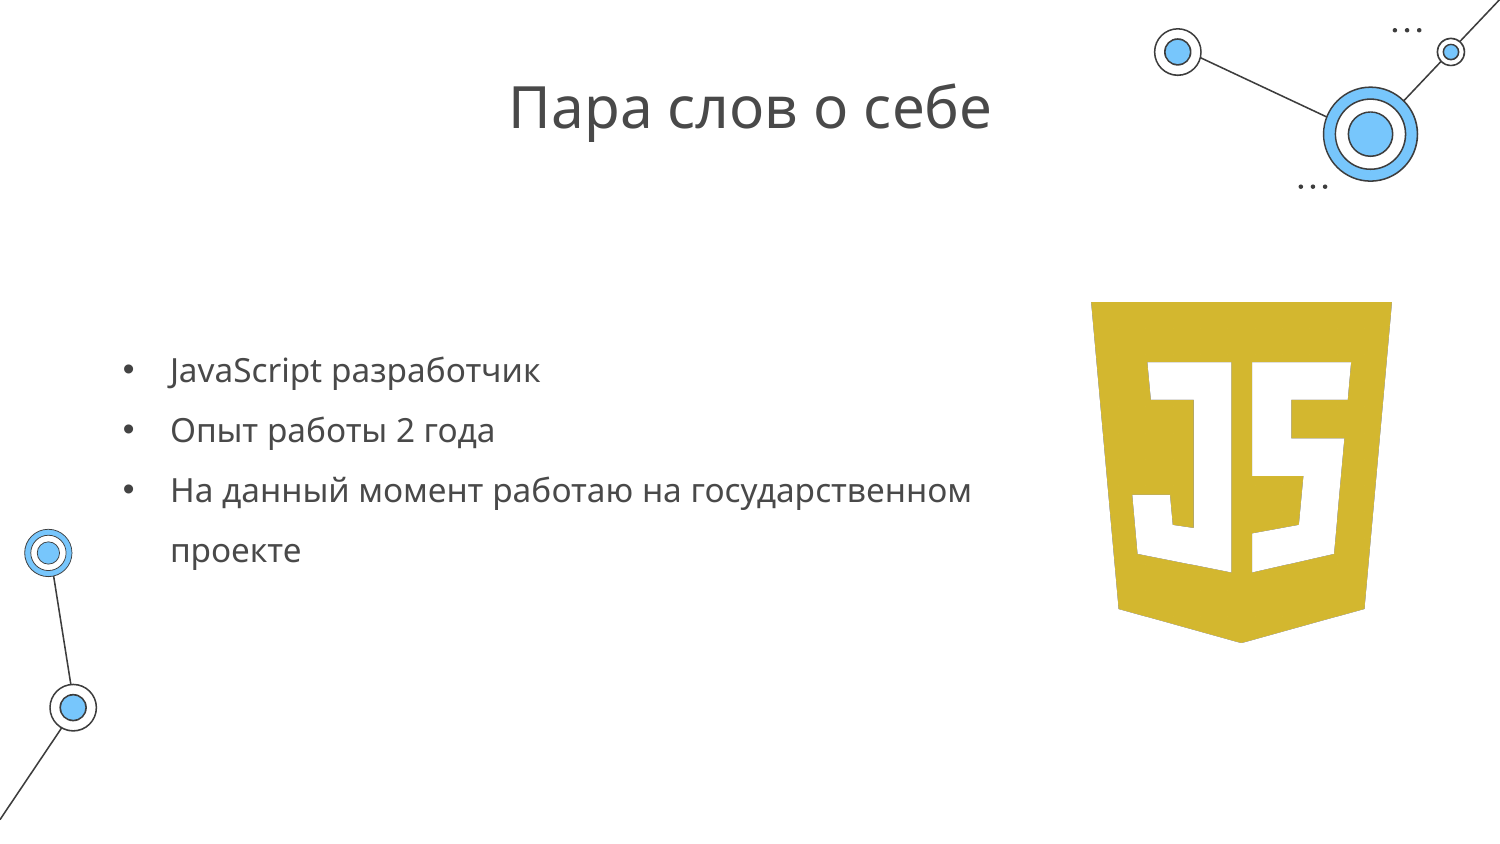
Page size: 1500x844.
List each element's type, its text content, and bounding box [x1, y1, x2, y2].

title Пара слов о себе [415, 55, 1086, 150]
text_box JavaScript разработчик Опыт работы 2 года На данный момент работаю на государственном проекте [108, 314, 1035, 632]
picture [1091, 302, 1393, 644]
